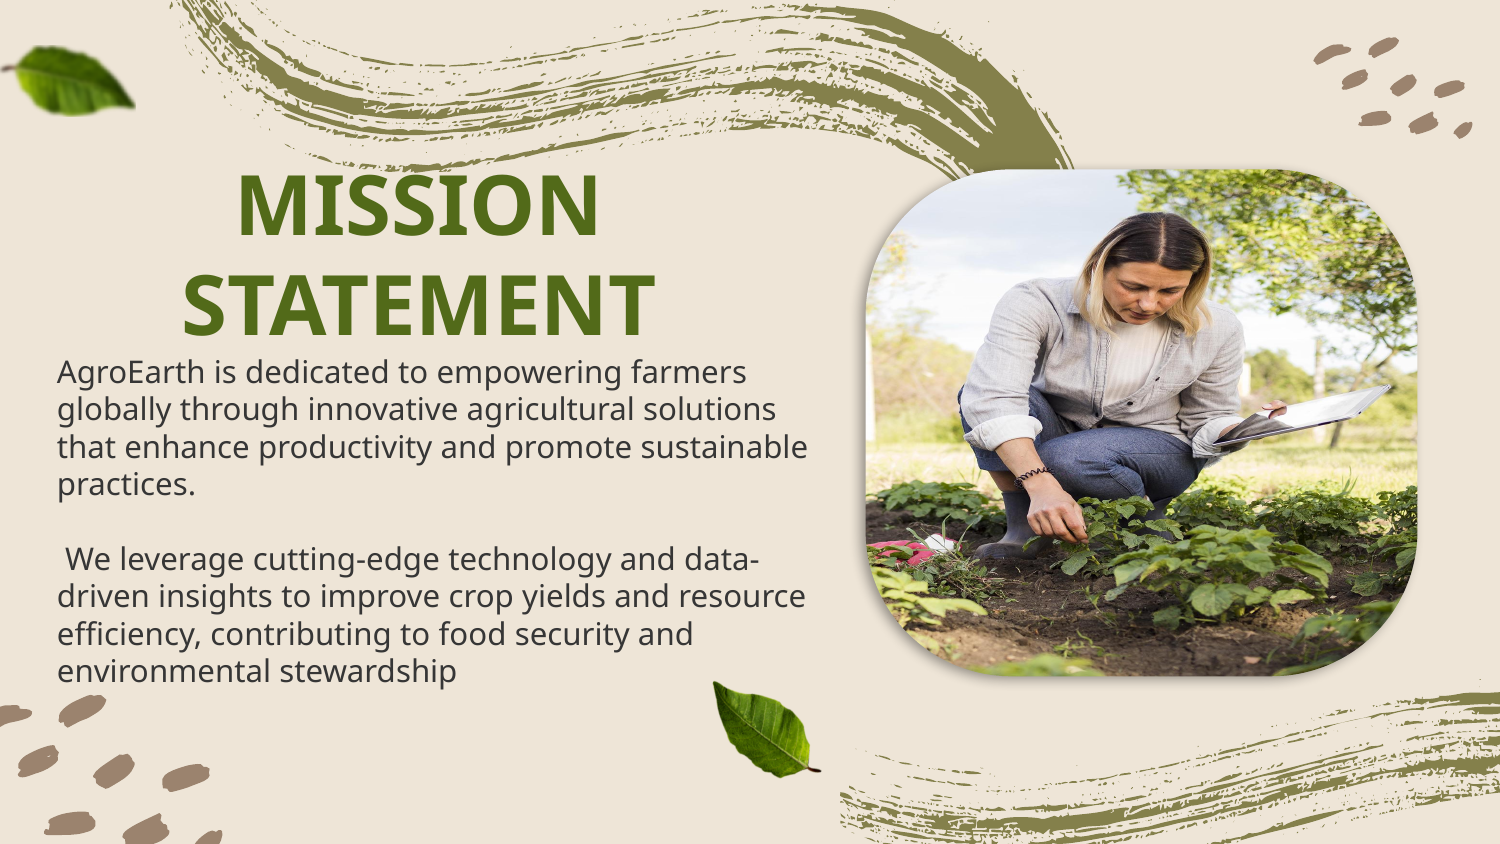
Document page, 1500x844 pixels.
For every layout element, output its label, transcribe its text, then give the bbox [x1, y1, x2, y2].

subtitle AgroEarth is dedicated to empowering farmers globally through innovative agricultural solutions that enhance productivity and promote sustainable practices. We leverage cutting-edge technology and data-driven insights to improve crop yields and resource efficiency, contributing to food security and environmental stewardship [41, 336, 829, 769]
title MISSION STATEMENT [23, 147, 816, 357]
picture [688, 673, 840, 793]
picture [865, 169, 1418, 677]
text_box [1327, 26, 1469, 155]
picture [0, 45, 136, 118]
